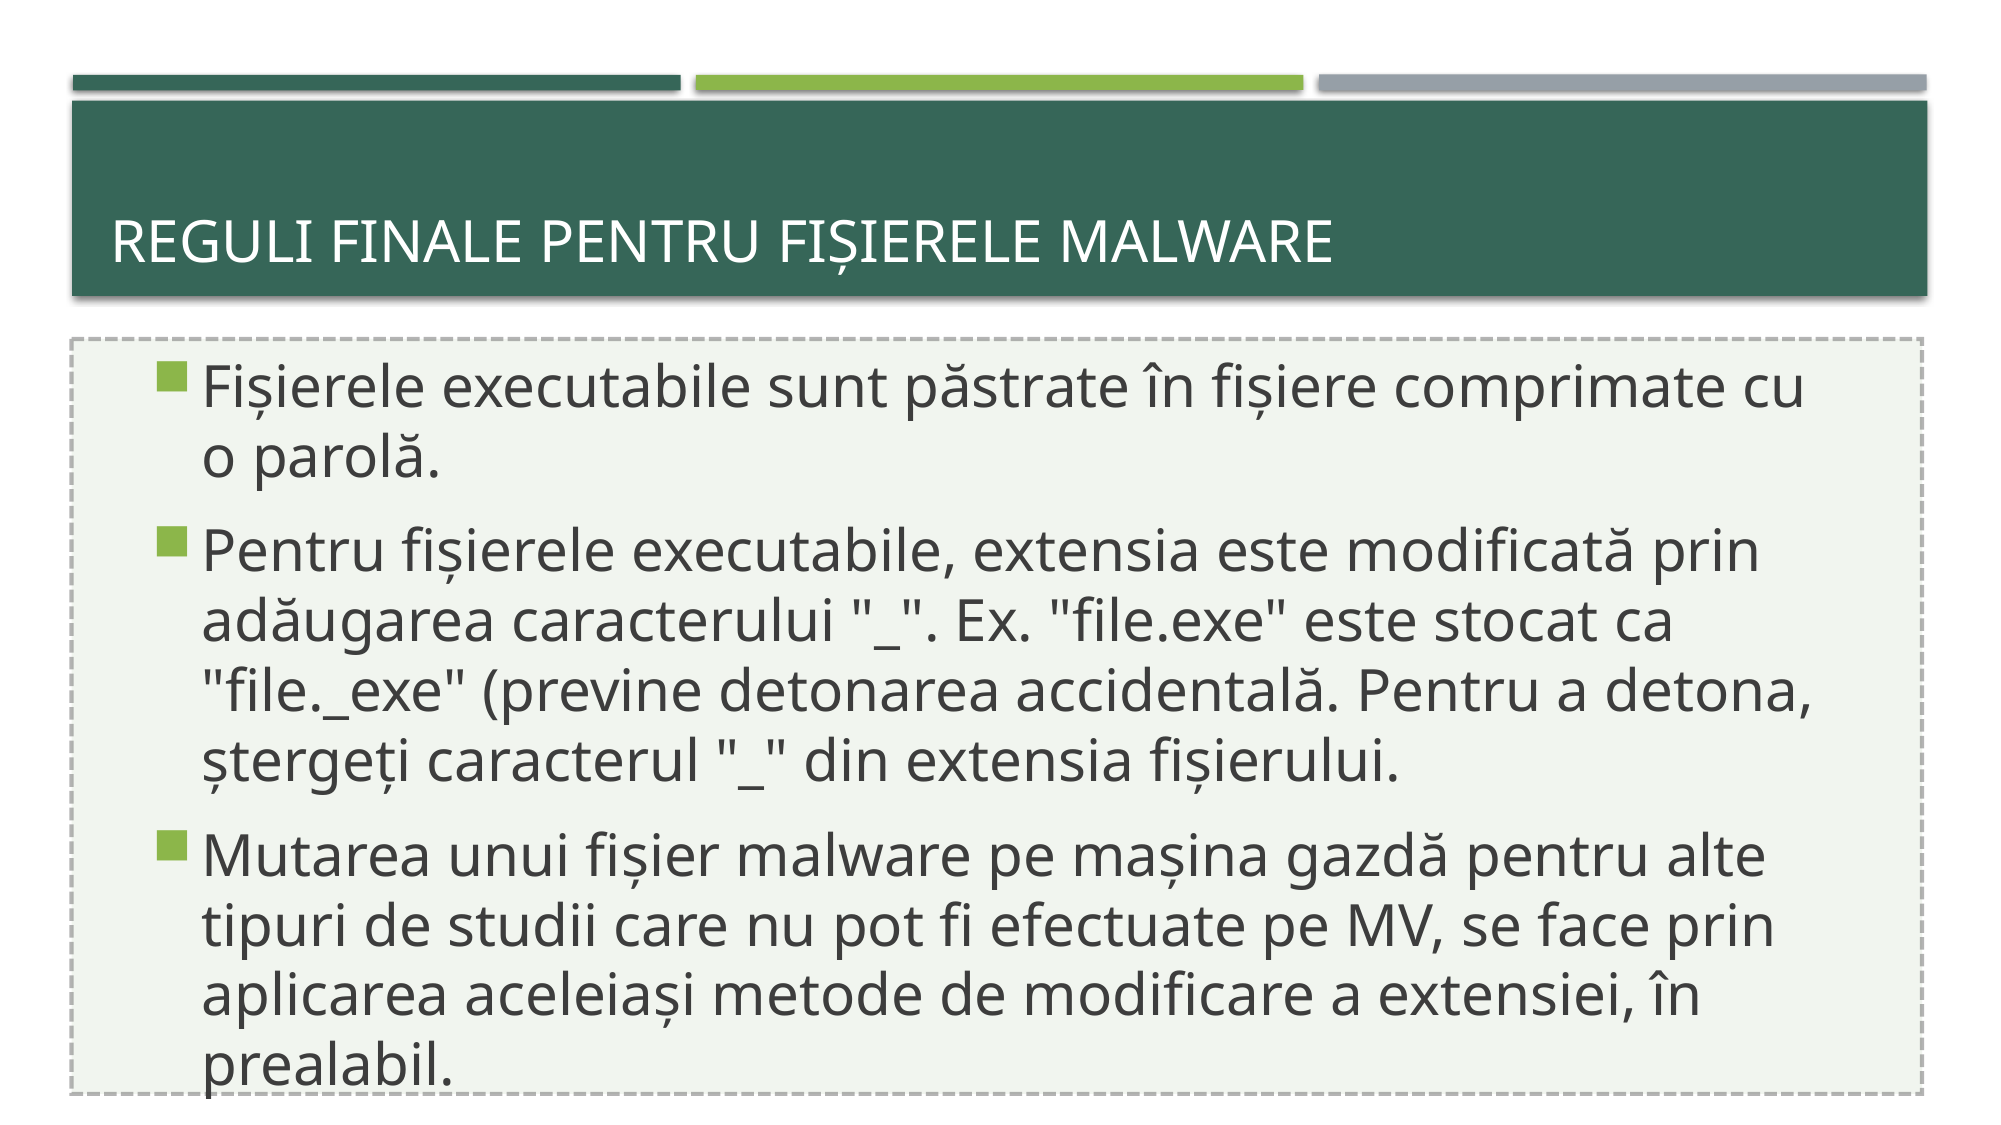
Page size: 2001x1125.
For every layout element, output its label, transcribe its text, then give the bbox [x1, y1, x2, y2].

list Fișierele executabile sunt păstrate în fișiere comprimate cu o parolă. Pentru fișierele executabile, extensia este modificată prin adăugarea caracterului "_". Ex. "file.exe" este stocat ca "file._exe" (previne detonarea accidentală. Pentru a detona, ștergeți caracterul "_" din extensia fișierului. Mutarea unui fișier malware pe mașina gazdă pentru alte tipuri de studii care nu pot fi efectuate pe MV, se face prin aplicarea aceleiași metode de modificare a extensiei, în prealabil. [136, 357, 1864, 995]
title Reguli finale pentru fișierele malware [95, 115, 1905, 282]
text_box [71, 338, 1923, 1094]
